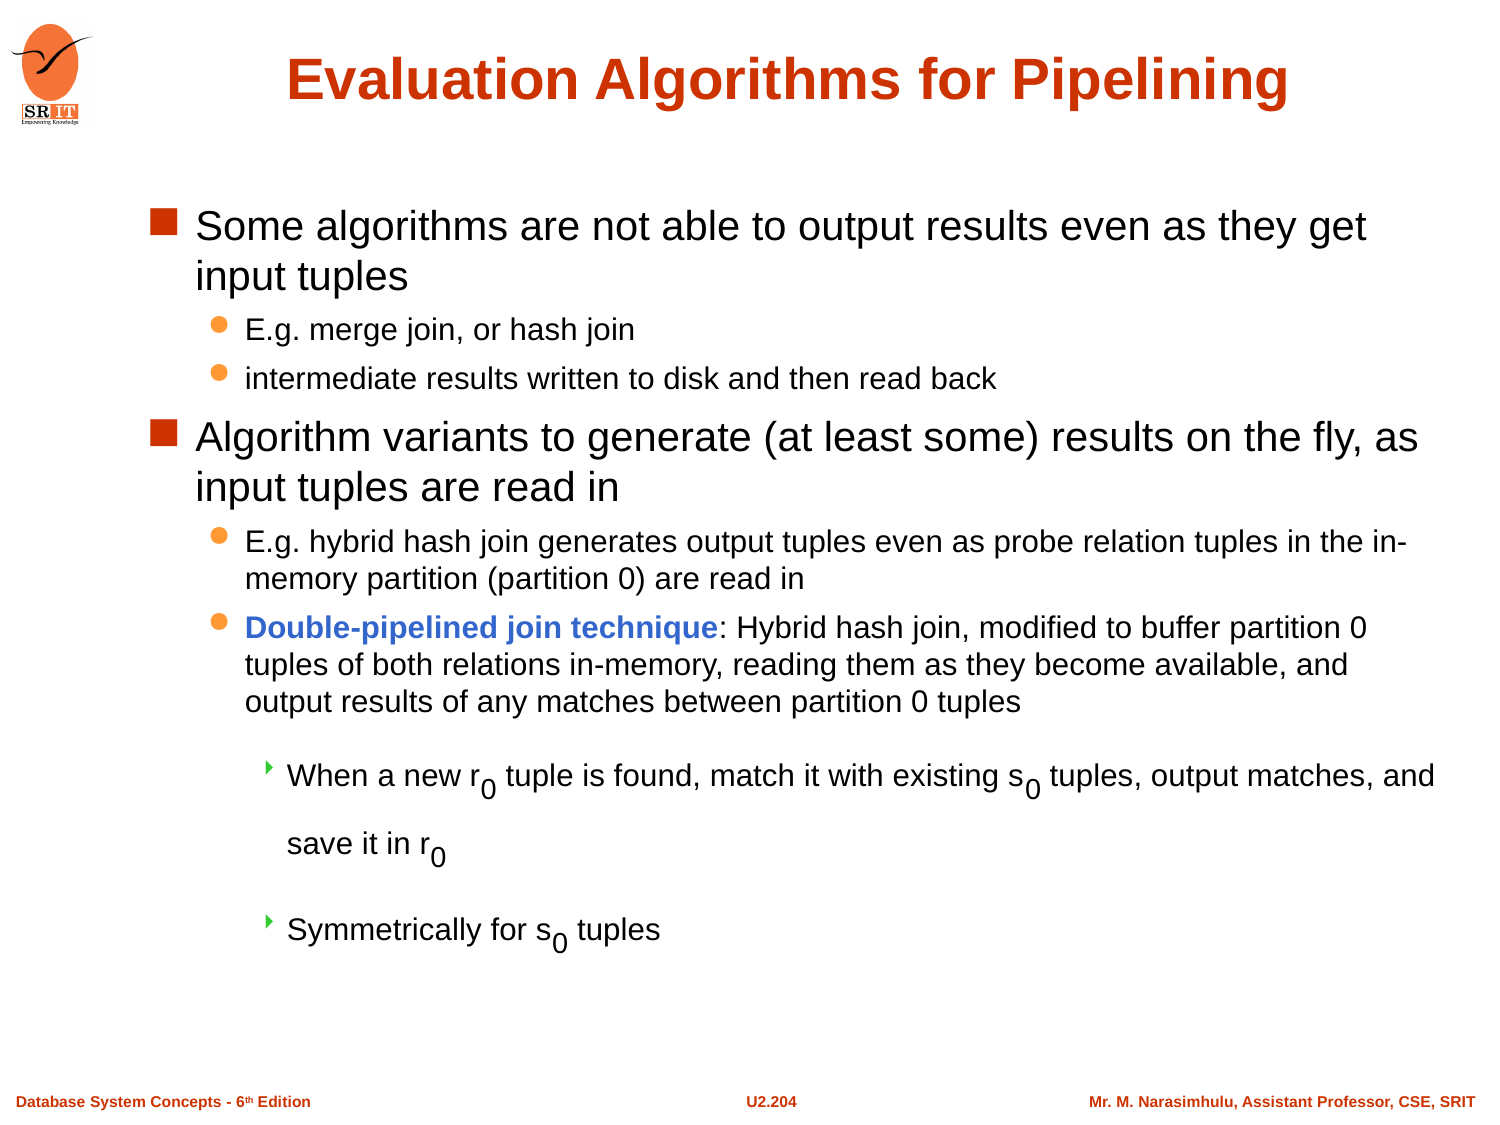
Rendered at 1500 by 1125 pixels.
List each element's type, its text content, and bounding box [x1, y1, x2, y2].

title Evaluation Algorithms for Pipelining [125, 18, 1452, 120]
list Some algorithms are not able to output results even as they get input tuples E.g. merge join, or hash join intermediate results written to disk and then read back Algorithm variants to generate (at least some) results on the fly, as input tuples are read in E.g. hybrid hash join generates output tuples even as probe relation tuples in the in-memory partition (partition 0) are read in Double-pipelined join technique: Hybrid hash join, modified to buffer partition 0 tuples of both relations in-memory, reading them as they become available, and output results of any matches between partition 0 tuples When a new r0 tuple is found, match it with existing s0 tuples, output matches, and save it in r0 Symmetrically for s0 tuples [138, 191, 1455, 1044]
picture [11, 19, 93, 128]
